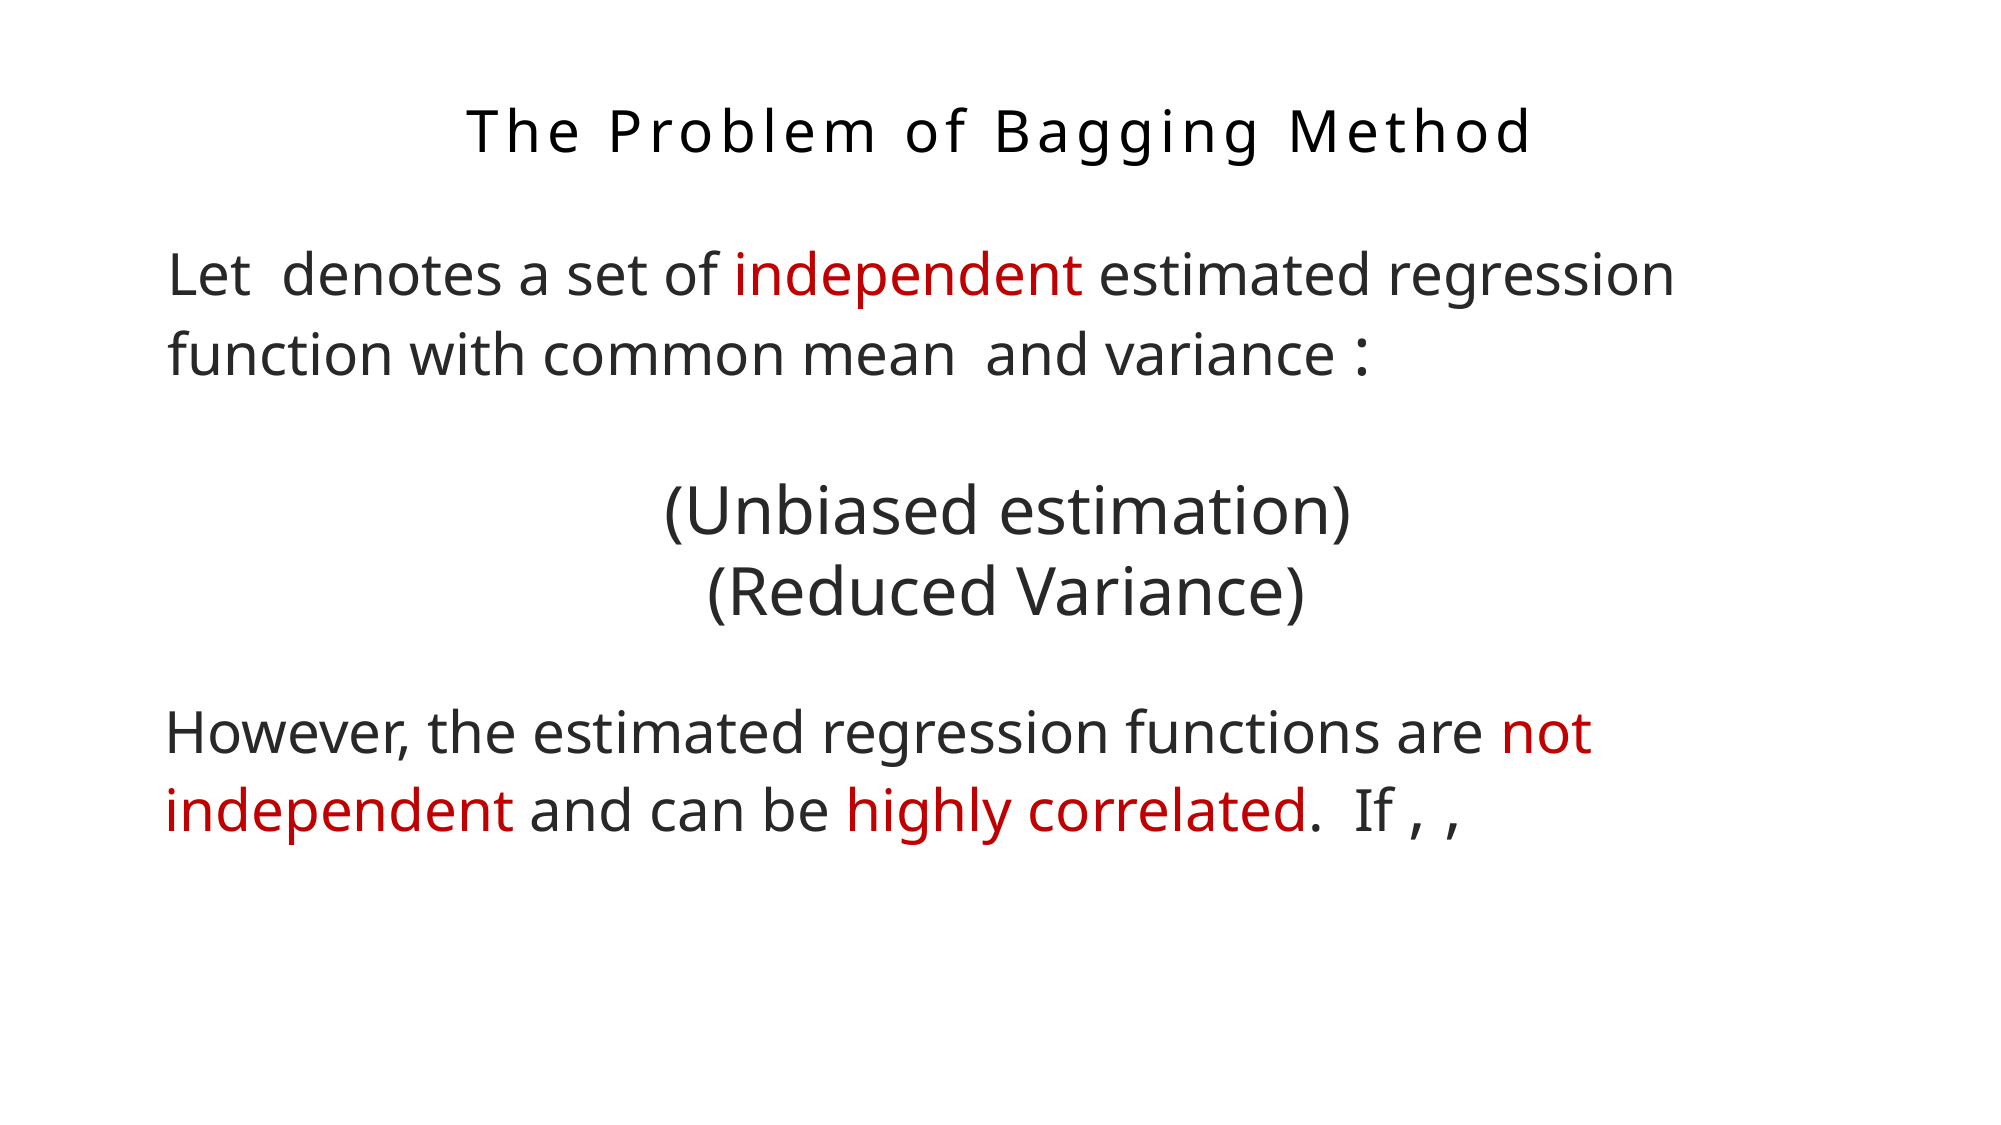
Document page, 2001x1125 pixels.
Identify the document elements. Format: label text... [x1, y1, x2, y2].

text_box The Problem of Bagging Method [158, 95, 1842, 221]
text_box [150, 221, 1850, 1030]
